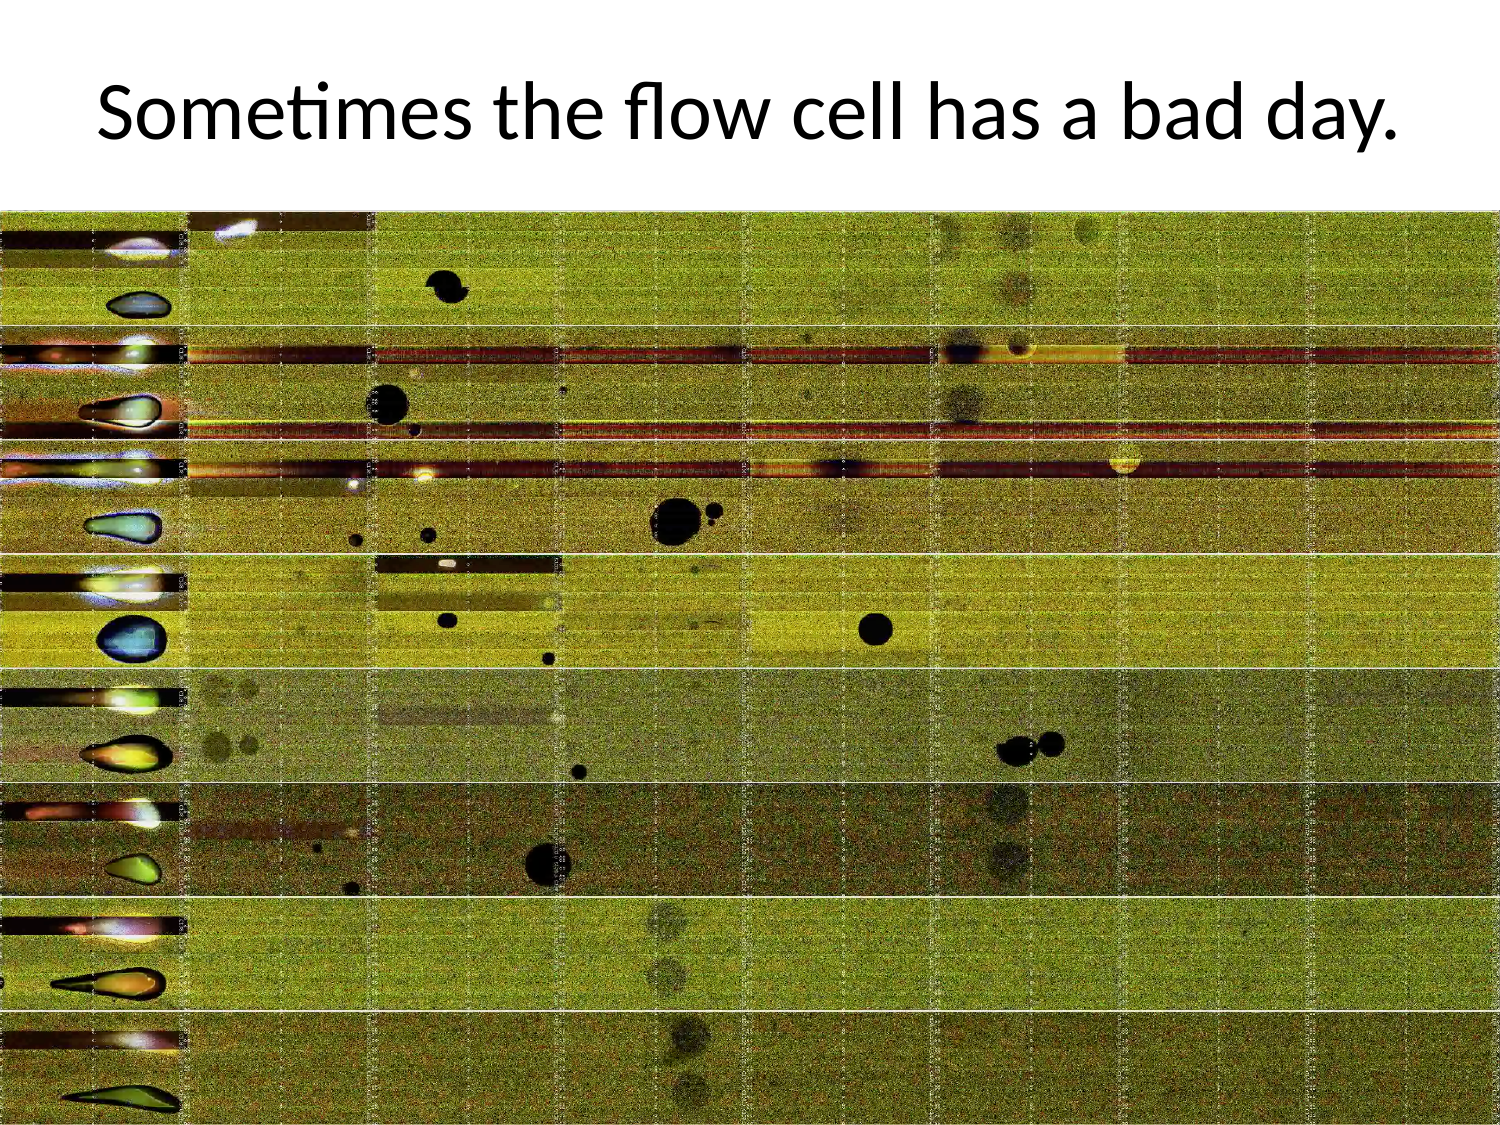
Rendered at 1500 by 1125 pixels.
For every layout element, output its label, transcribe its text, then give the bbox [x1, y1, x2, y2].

title Sometimes the flow cell has a bad day. [75, 45, 1425, 167]
picture [0, 210, 1500, 1125]
